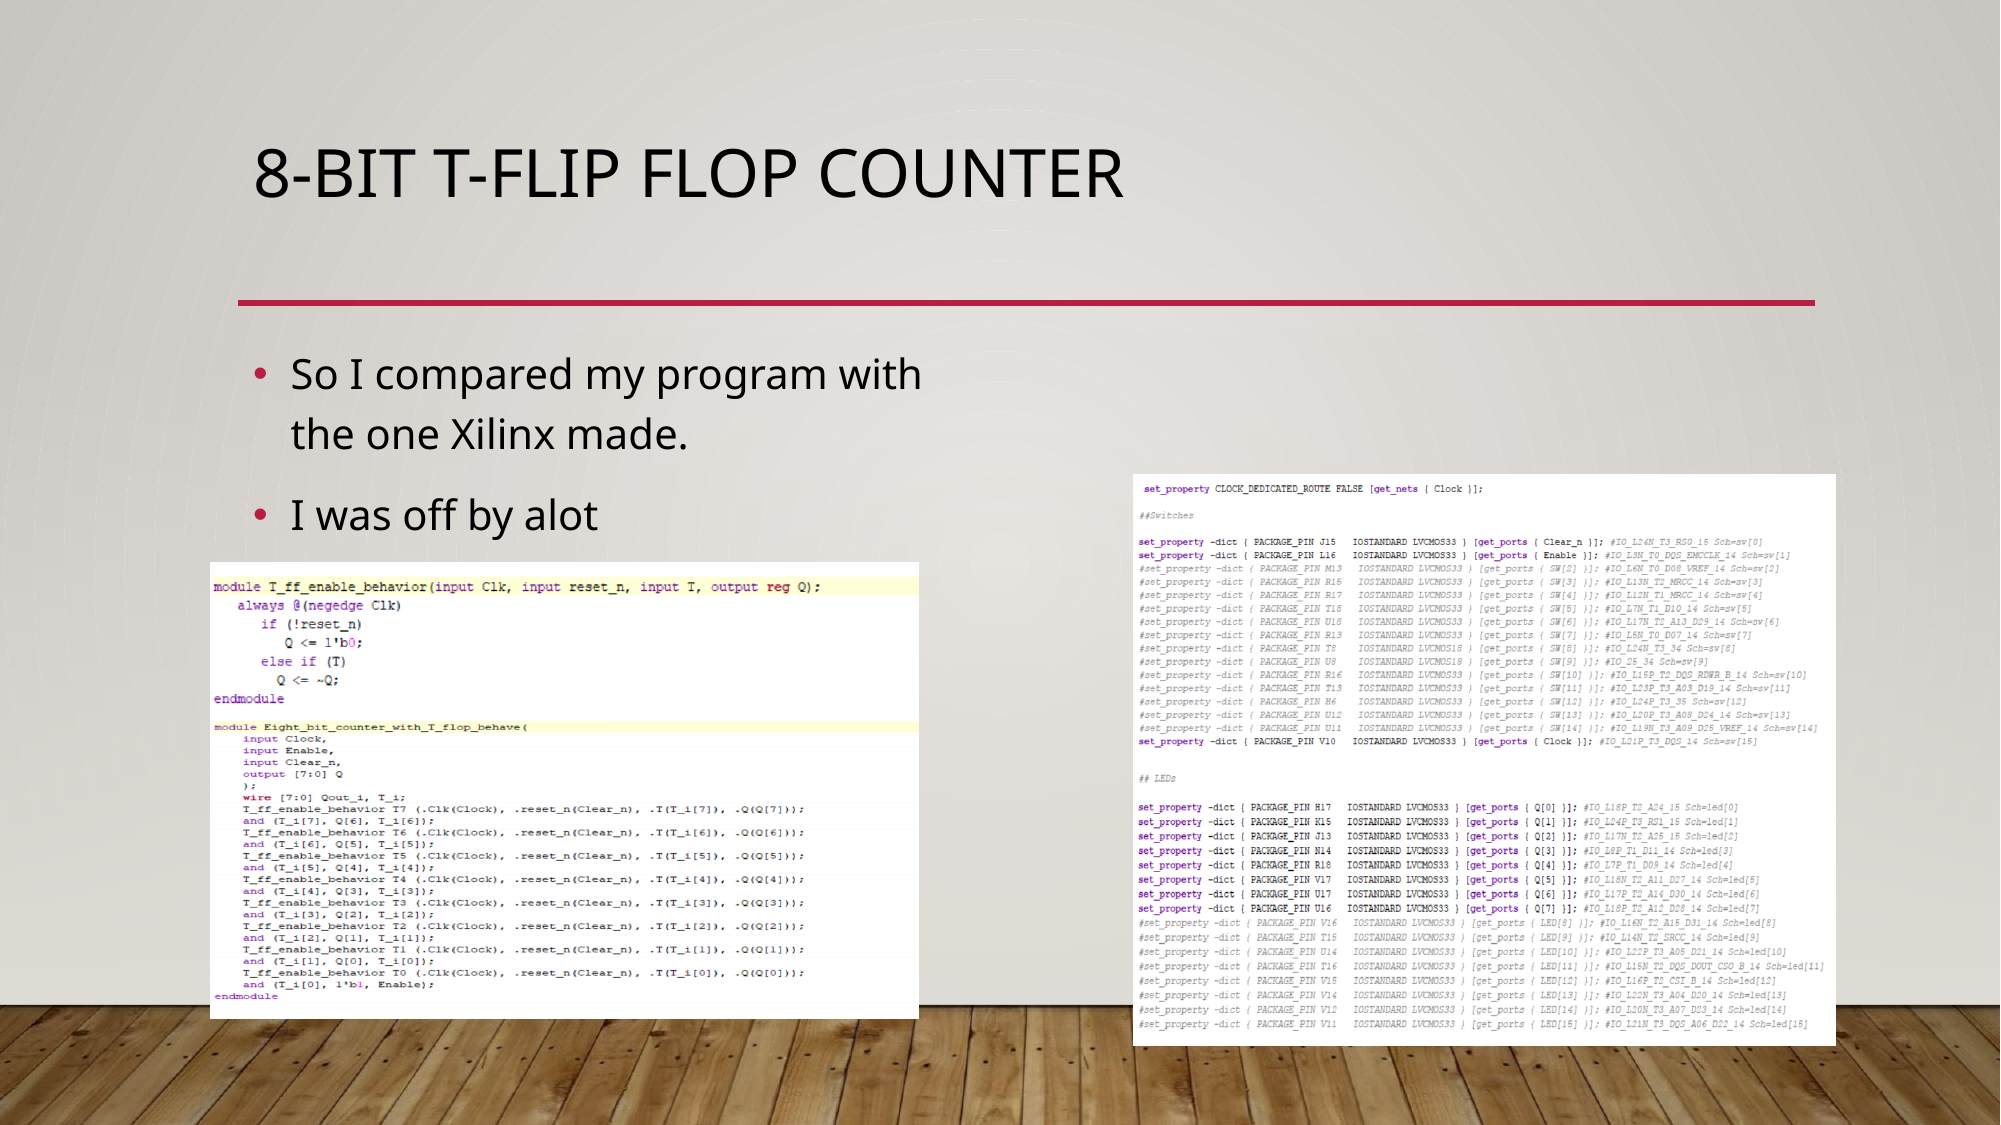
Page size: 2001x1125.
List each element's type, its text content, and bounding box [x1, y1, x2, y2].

picture [0, 473, 2000, 1125]
list So I compared my program with the one Xilinx made. I was off by alot [238, 330, 1012, 590]
title 8-BIT T-FLIP FLOP COUNTER [238, 131, 1814, 305]
